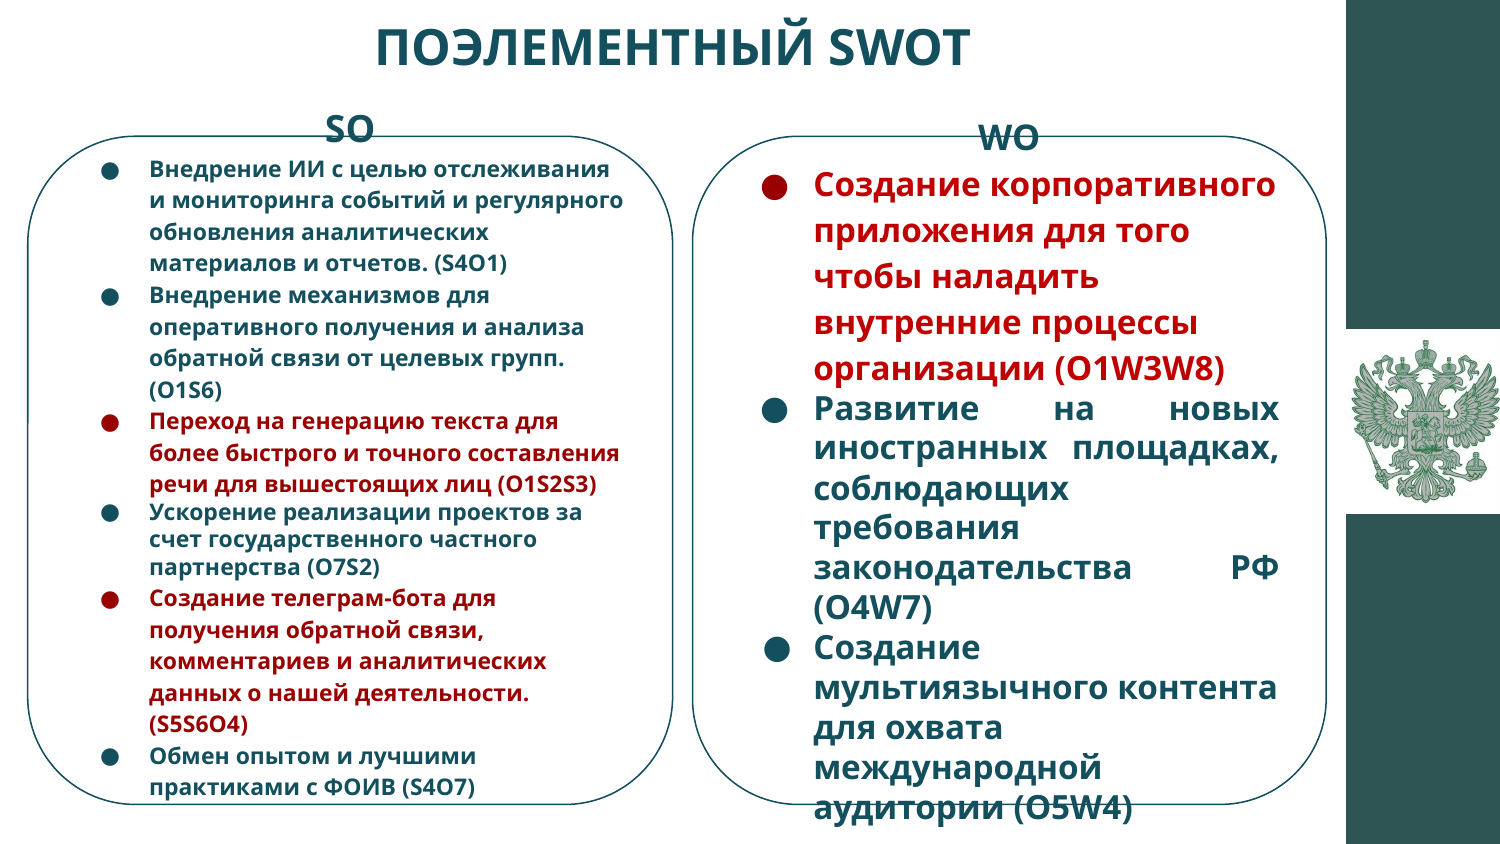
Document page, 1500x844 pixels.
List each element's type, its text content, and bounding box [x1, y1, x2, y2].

picture [1331, 0, 1500, 844]
text_box SO Внедрение ИИ с целью отслеживания и мониторинга событий и регулярного обновления аналитических материалов и отчетов. (S4O1) Внедрение механизмов для оперативного получения и анализа обратной связи от целевых групп.(O1S6) Переход на генерацию текста для более быстрого и точного составления речи для вышестоящих лиц (O1S2S3) Ускорение реализации проектов за счет государственного частного партнерства (O7S2) Создание телеграм-бота для получения обратной связи, комментариев и аналитических данных о нашей деятельности. (S5S6O4) Обмен опытом и лучшими практиками c ФОИВ (S4O7) [27, 136, 673, 805]
text_box WO Создание корпоративного приложения для того чтобы наладить внутренние процессы организации (O1W3W8) Развитие на новых иностранных площадках, соблюдающих требования законодательства РФ (O4W7) Создание мультиязычного контента для охвата международной аудитории (O5W4) [692, 136, 1327, 805]
text_box ПОЭЛЕМЕНТНЫЙ SWOT [0, 0, 1340, 90]
